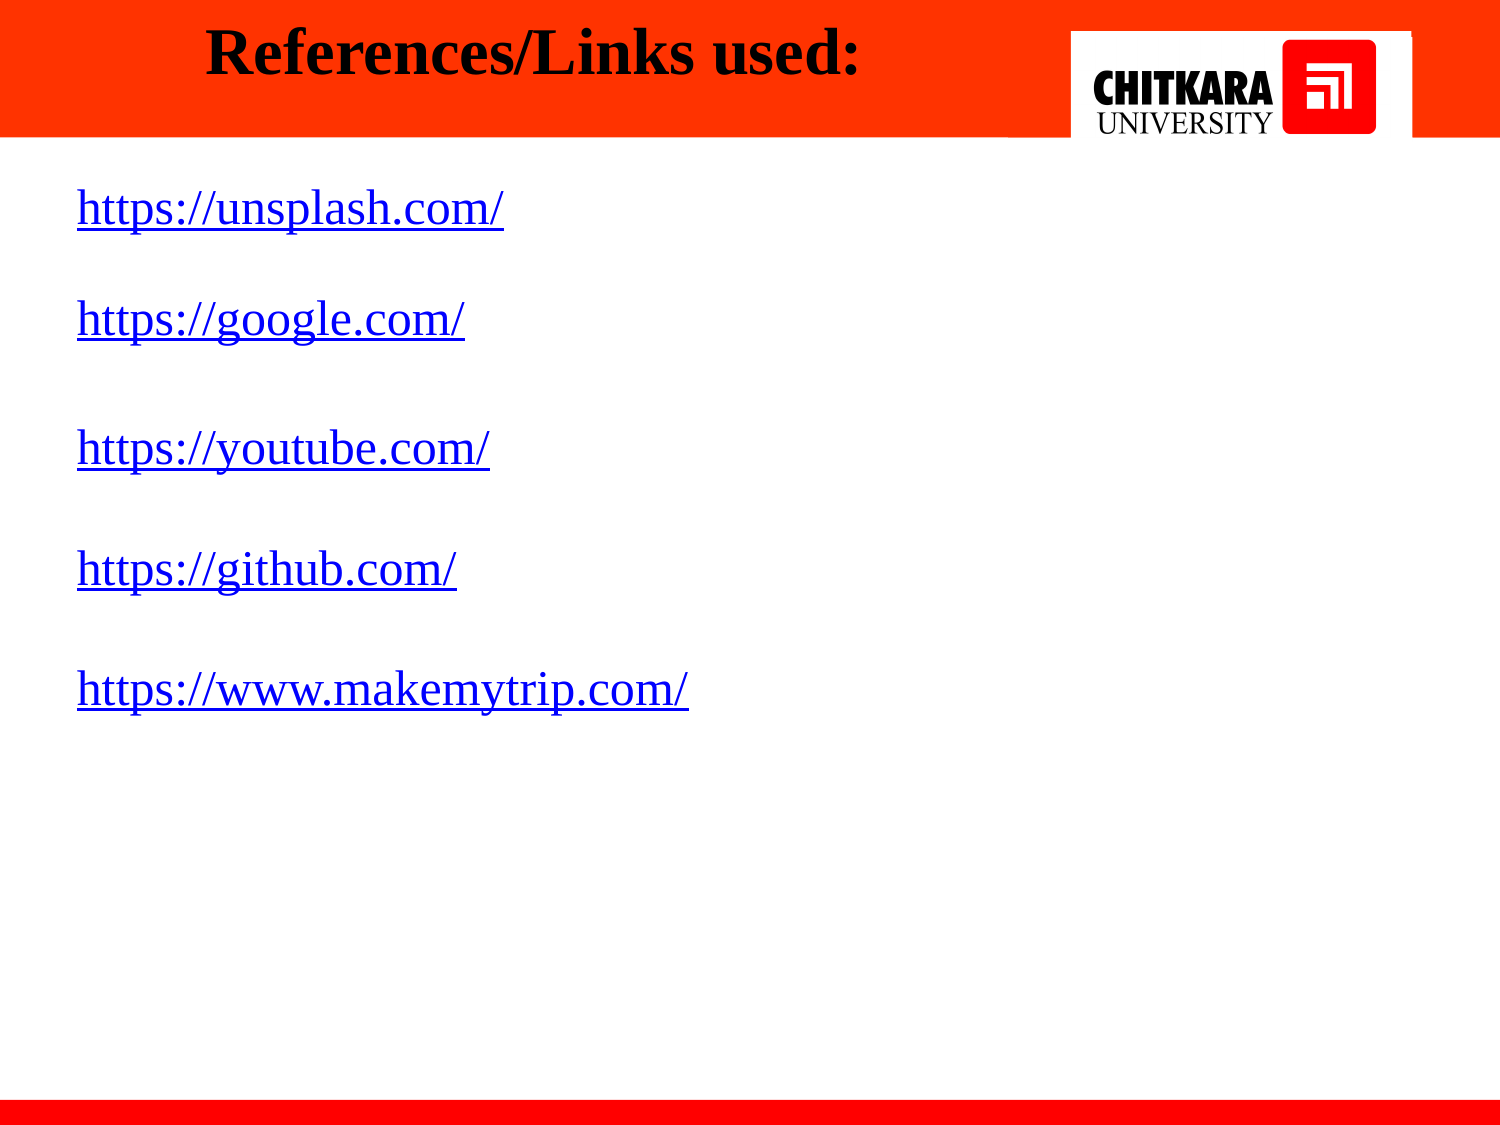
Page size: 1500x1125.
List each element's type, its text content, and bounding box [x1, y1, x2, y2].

text_box References/Links used: [7, 0, 1062, 96]
text_box https://unsplash.com/ https://google.com/ https://youtube.com/ https://github.com/ https://www.makemytrip.com/ [75, 174, 1379, 715]
picture [1074, 37, 1391, 138]
